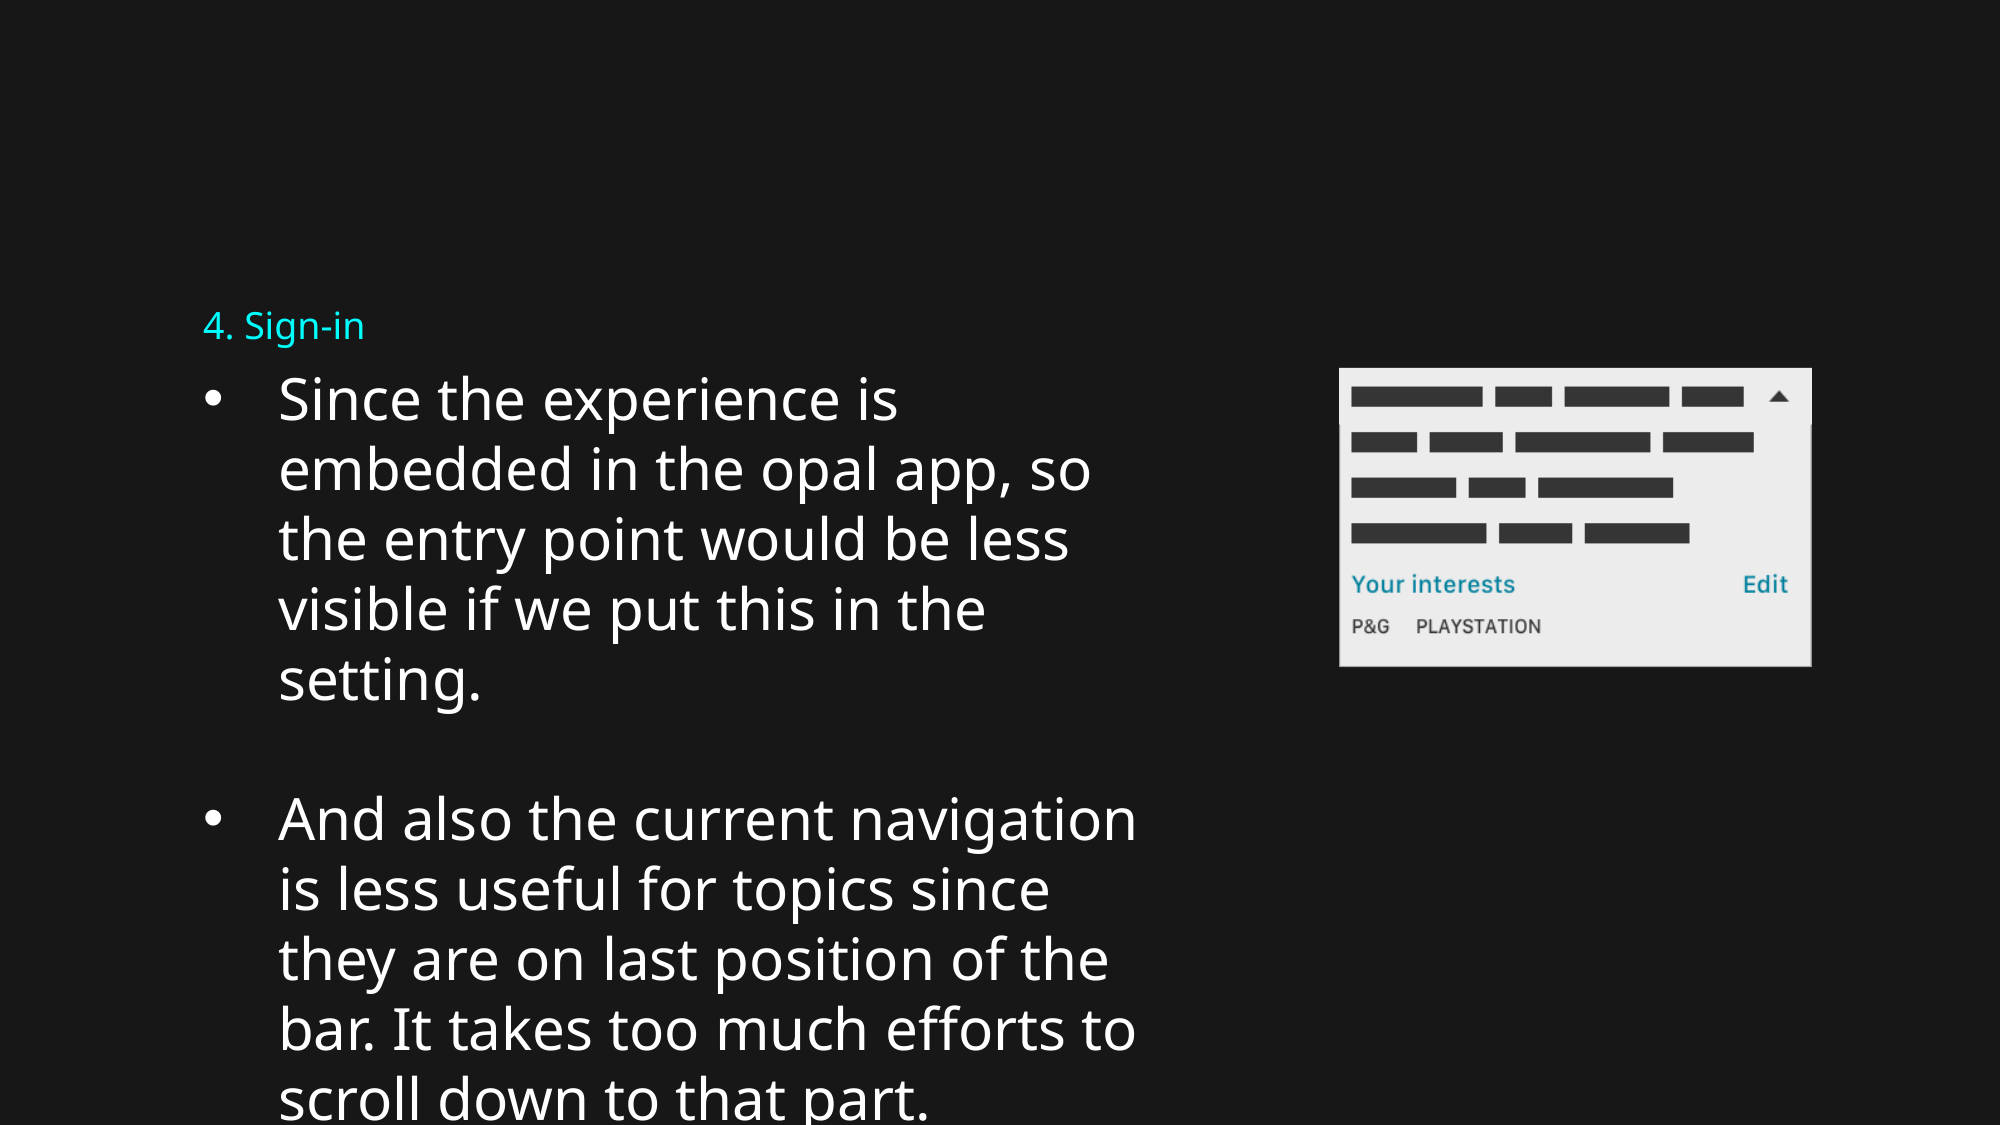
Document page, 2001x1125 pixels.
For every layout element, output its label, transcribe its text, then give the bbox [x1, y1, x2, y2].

picture [1338, 49, 1812, 1076]
text_box 4. Sign-in [188, 294, 899, 355]
text_box Since the experience is embedded in the opal app, so the entry point would be less visible if we put this in the setting. And also the current navigation is less useful for topics since they are on last position of the bar. It takes too much efforts to scroll down to that part. [188, 355, 1197, 1125]
